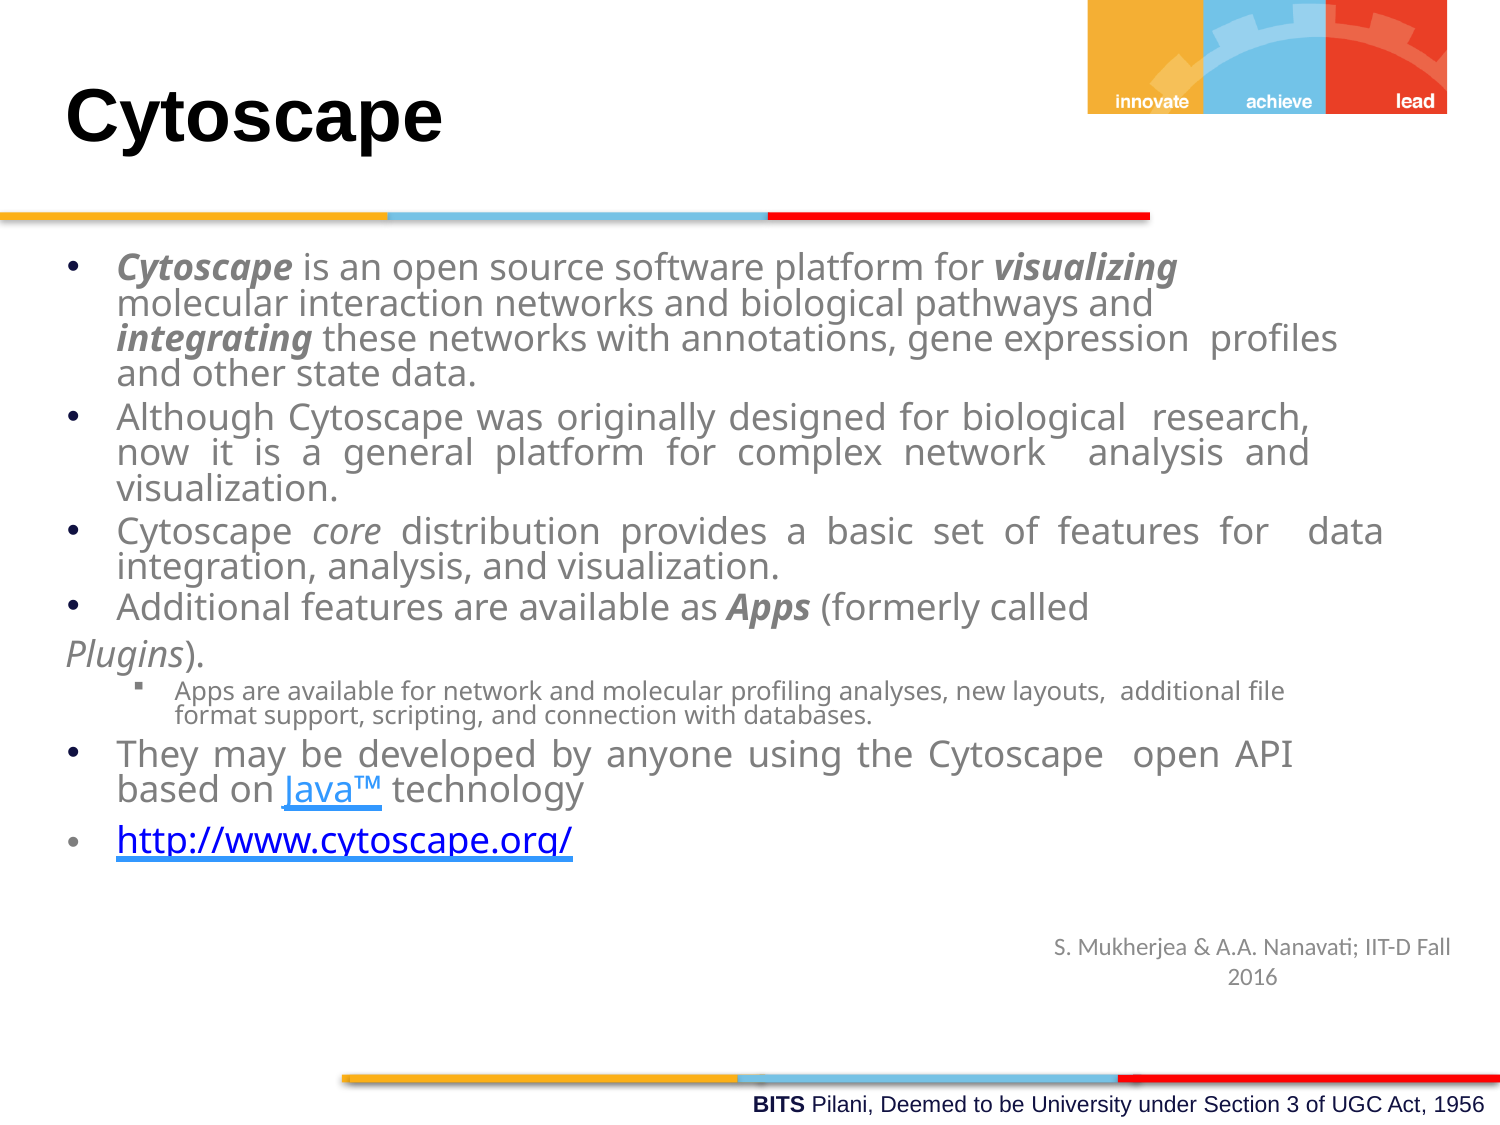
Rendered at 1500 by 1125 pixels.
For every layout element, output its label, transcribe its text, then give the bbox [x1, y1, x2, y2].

list Cytoscape is an open source software platform for visualizing molecular interaction networks and biological pathways and integrating these networks with annotations, gene expression profiles and other state data. Although Cytoscape was originally designed for biological research, now it is a general platform for complex network analysis and visualization. Cytoscape core distribution provides a basic set of features for data integration, analysis, and visualization. Additional features are available as Apps (formerly called Plugins). Apps are available for network and molecular profiling analyses, new layouts, additional file format support, scripting, and connection with databases. They may be developed by anyone using the Cytoscape open API based on Java™ technology http://www.cytoscape.org/ [50, 245, 1400, 988]
picture [1087, 0, 1448, 114]
footer S. Mukherjea & A.A. Nanavati; IIT-D Fall 2016 [1037, 632, 1467, 1125]
list Cytoscape [50, 24, 1088, 213]
